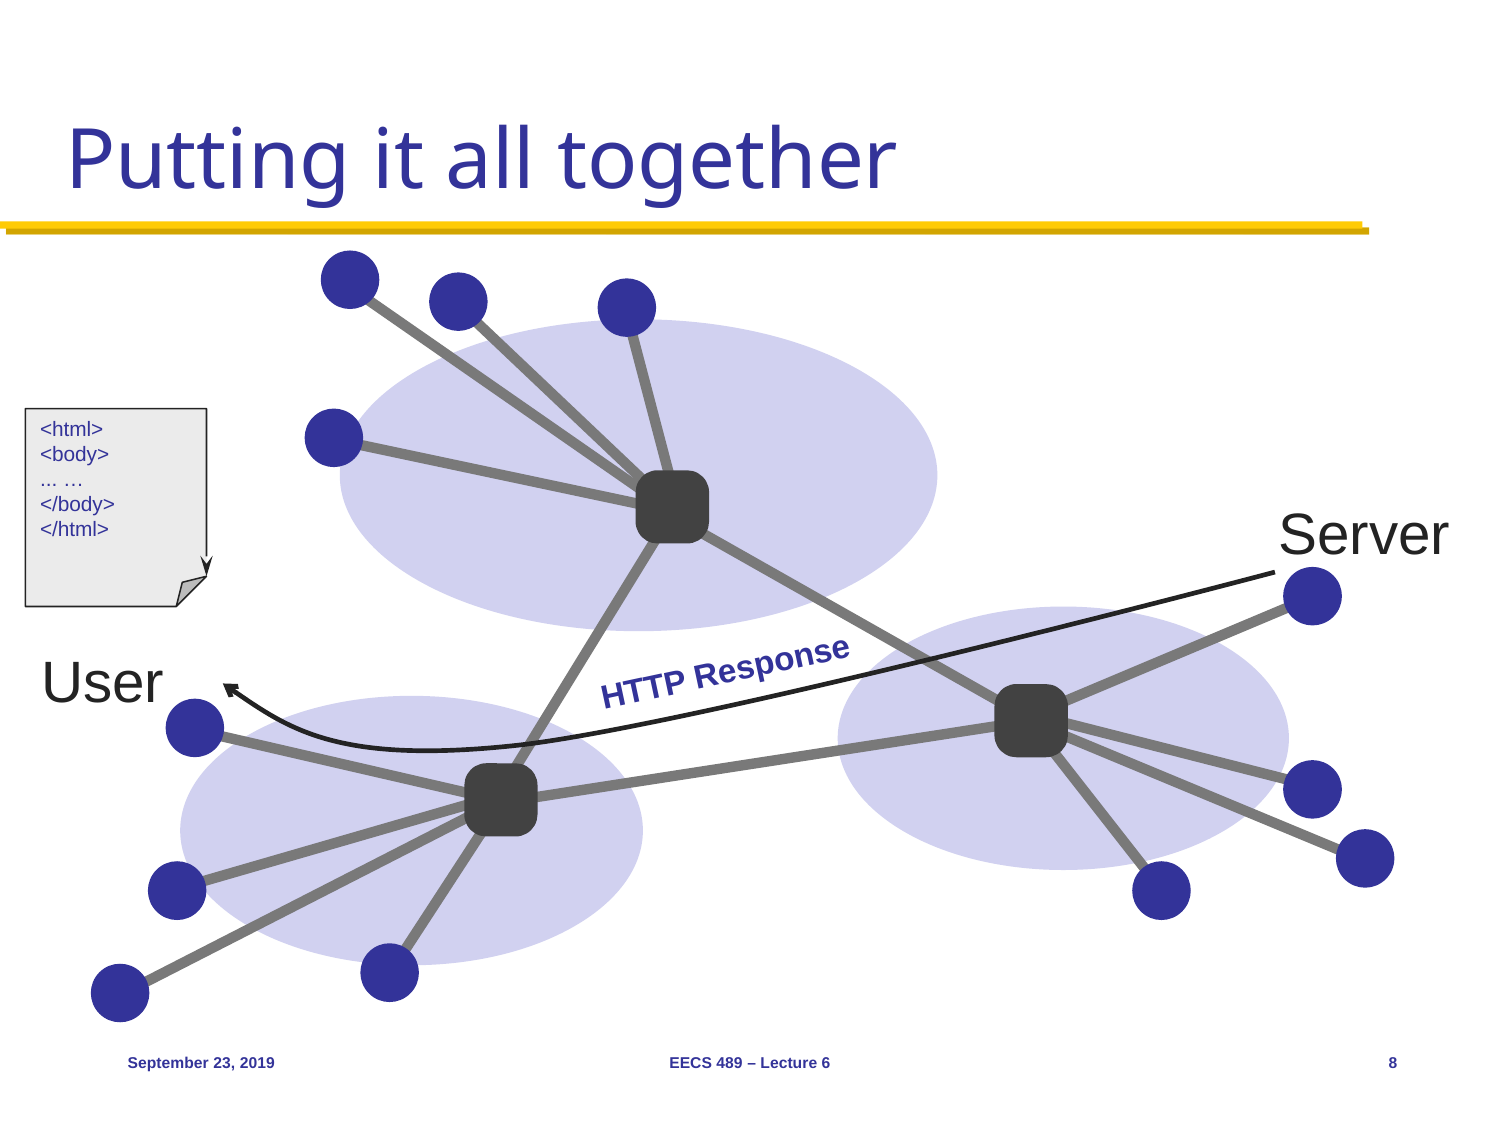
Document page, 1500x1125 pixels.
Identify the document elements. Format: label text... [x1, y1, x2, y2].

text_box [597, 278, 657, 337]
title Putting it all together [49, 24, 1451, 213]
text_box [994, 684, 1068, 758]
text_box [1283, 760, 1342, 819]
text_box [635, 470, 710, 544]
text_box [464, 763, 538, 837]
text_box HTTP Response [580, 612, 870, 727]
text_box [360, 943, 419, 1003]
text_box [429, 272, 488, 331]
text_box [1335, 829, 1395, 888]
text_box [1132, 861, 1191, 921]
text_box [837, 611, 1289, 871]
text_box Server [1263, 489, 1466, 574]
text_box <html> <body> ... … </body> </html> [25, 408, 213, 607]
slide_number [112, 1024, 426, 1101]
text_box [180, 720, 643, 966]
text_box [90, 963, 150, 1023]
slide_number 8 [1312, 1024, 1413, 1101]
text_box [147, 861, 207, 921]
text_box [339, 319, 938, 632]
text_box [165, 698, 225, 758]
text_box [320, 250, 380, 310]
text_box [304, 408, 364, 468]
text_box [222, 571, 1275, 751]
footer EECS 489 – Lecture 6 [512, 1024, 988, 1101]
text_box [1283, 574, 1342, 626]
text_box User [26, 636, 180, 722]
